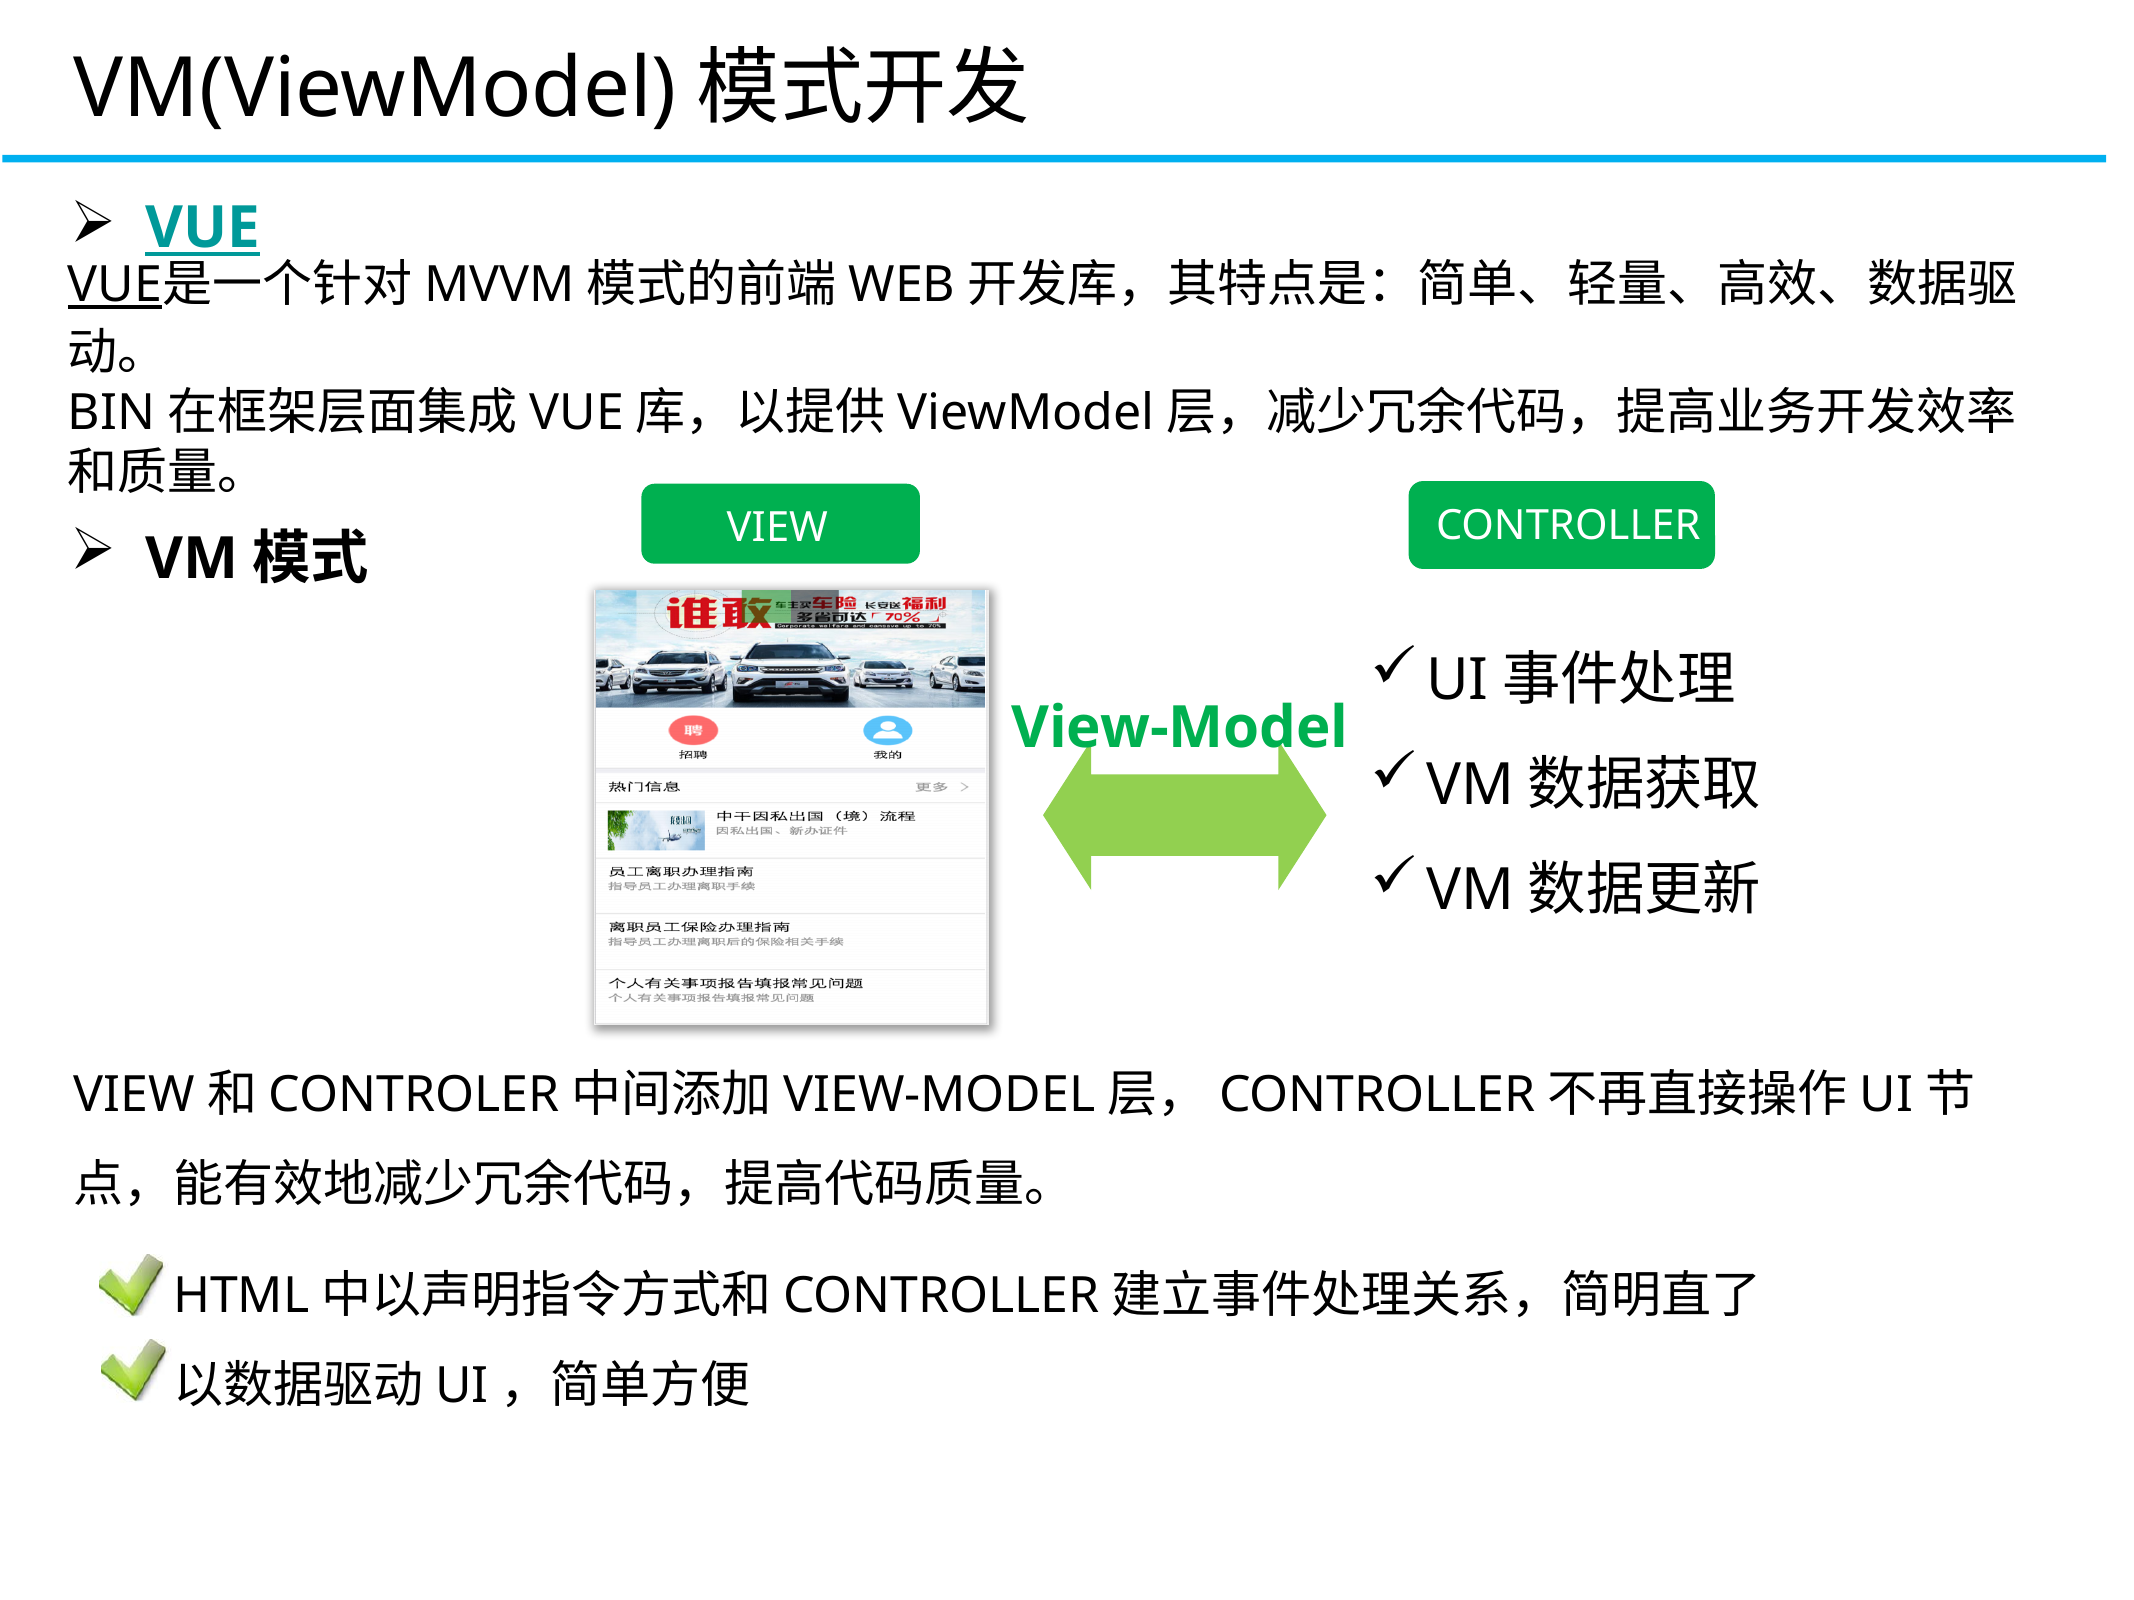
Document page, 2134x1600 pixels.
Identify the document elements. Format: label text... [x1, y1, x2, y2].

picture [593, 589, 990, 1025]
text_box [641, 507, 920, 564]
picture [101, 1339, 172, 1404]
picture [98, 1254, 170, 1318]
text_box [1043, 767, 1327, 891]
text_box VUE [55, 141, 618, 243]
text_box View-Model [996, 646, 1364, 767]
text_box VM模式 [55, 507, 618, 598]
text_box VUE是一个针对MVVM模式的前端WEB开发库，其特点是：简单、轻量、高效、数据驱动。 BIN在框架层面集成VUE库，以提供ViewModel层，减少冗余代码，提高业务开发效率和质量。 [53, 243, 2033, 507]
text_box [618, 154, 2107, 163]
text_box CONTROLLER [1420, 507, 1717, 556]
text_box [2, 154, 55, 163]
text_box HTML中以声明指令方式和CONTROLLER建立事件处理关系，简明直了 以数据驱动UI，简单方便 [158, 1225, 1941, 1420]
text_box UI事件处理 VM数据获取 VM数据更新 [1355, 599, 1782, 929]
text_box VM(ViewModel)模式开发 [58, 25, 1763, 148]
text_box VIEW和CONTROLER中间添加VIEW-MODEL层，CONTROLLER不再直接操作UI节点，能有效地减少冗余代码，提高代码质量。 [58, 1024, 2000, 1220]
text_box [1408, 507, 1715, 569]
text_box VIEW [677, 507, 877, 558]
